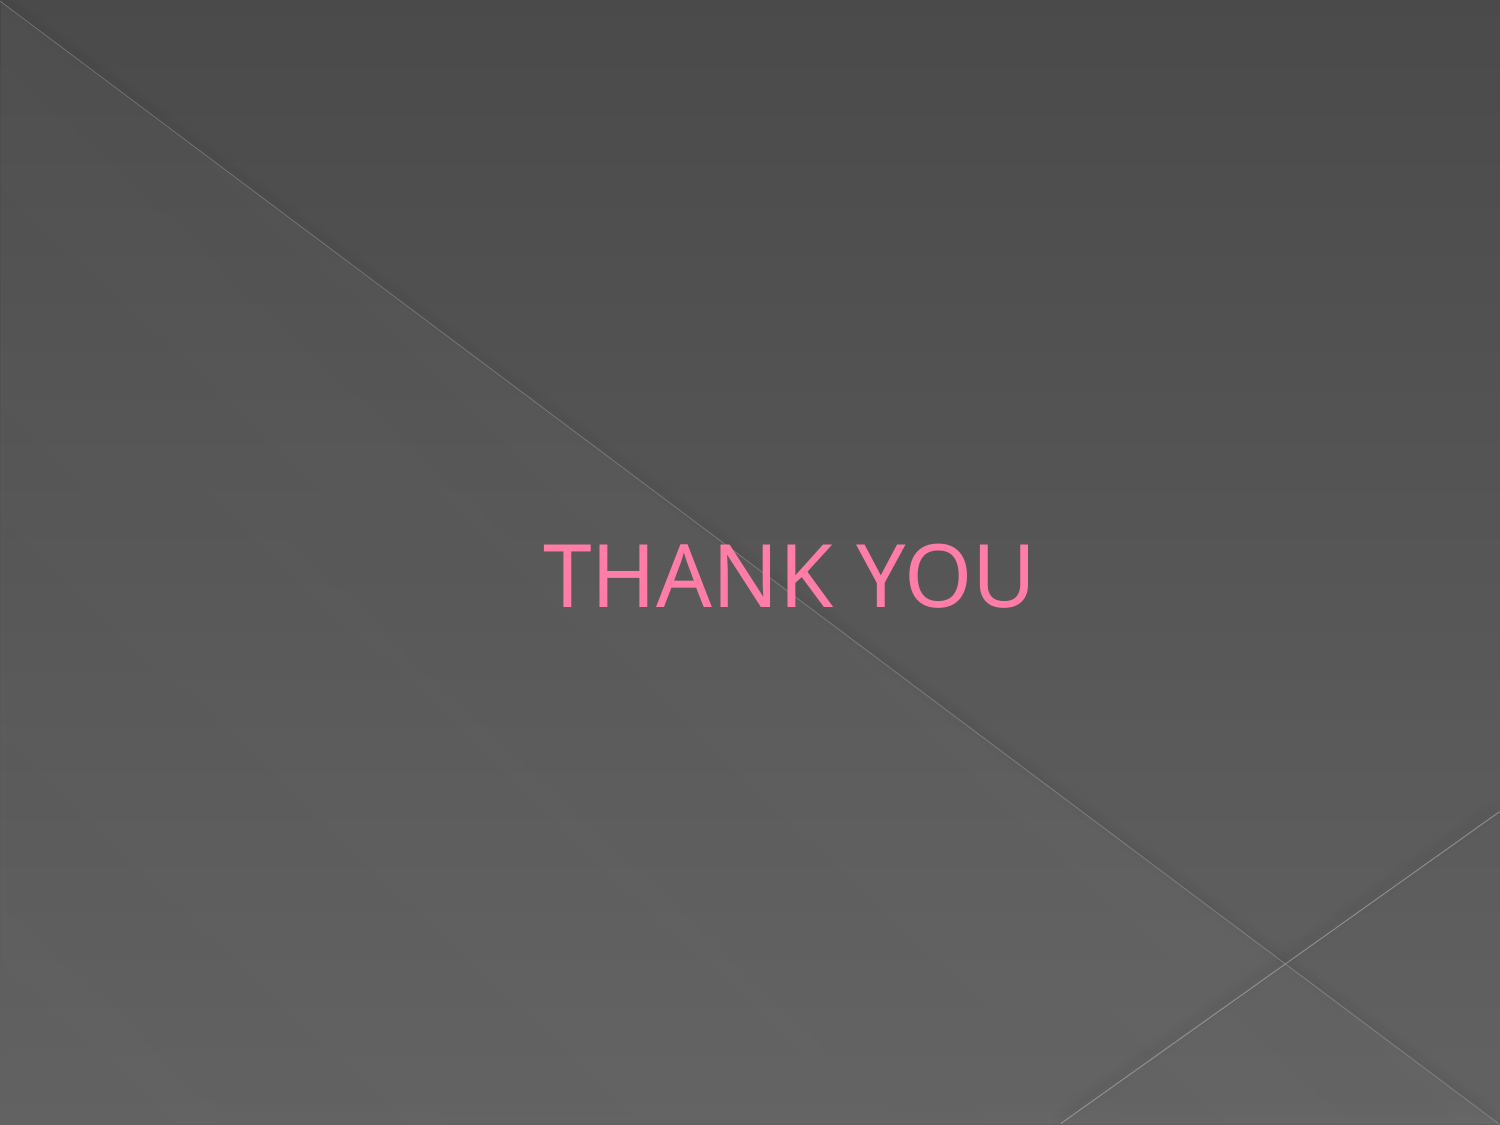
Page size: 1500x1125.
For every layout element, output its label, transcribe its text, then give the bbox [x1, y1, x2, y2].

title THANK YOU [75, 457, 1425, 688]
